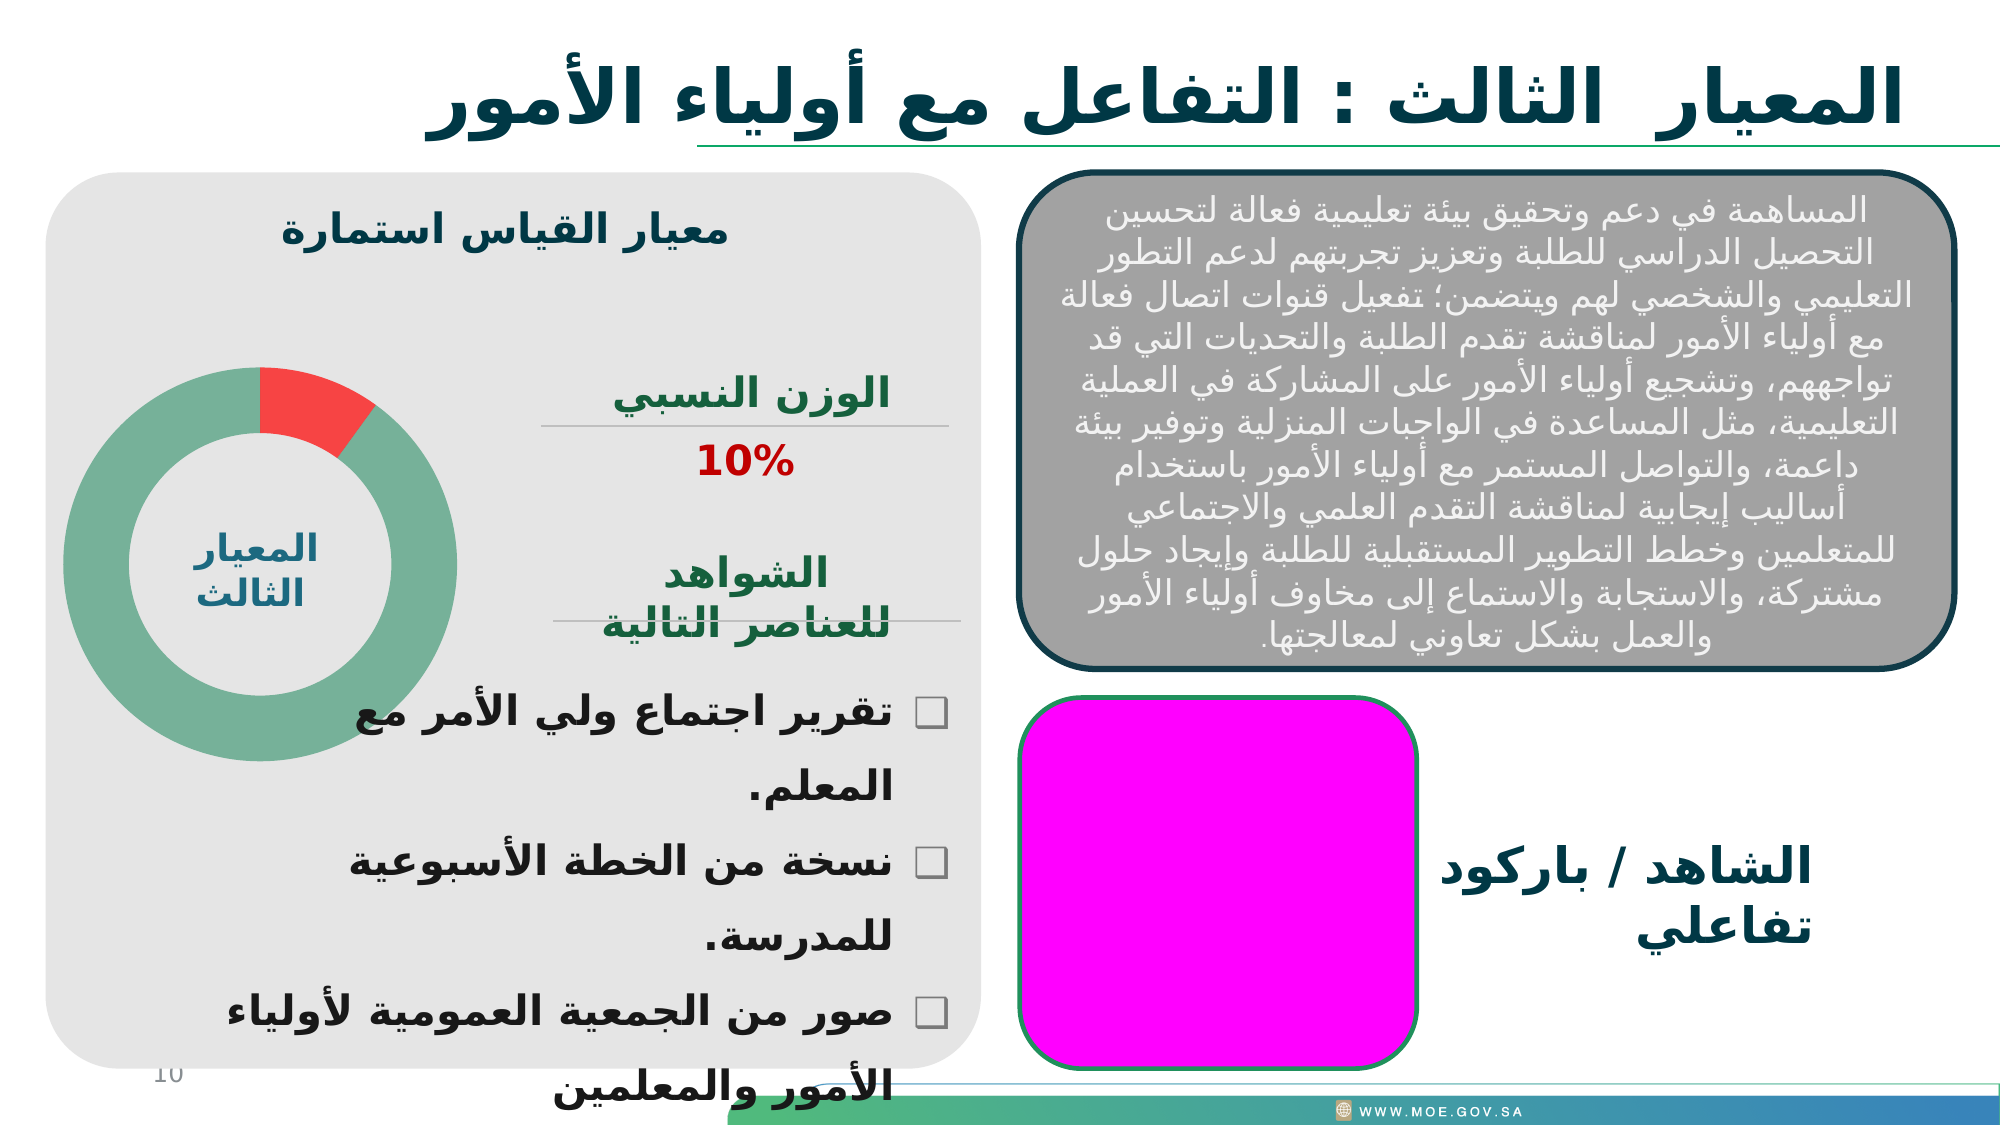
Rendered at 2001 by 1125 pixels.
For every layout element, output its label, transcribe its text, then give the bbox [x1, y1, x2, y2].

text_box المساهمة في دعم وتحقيق بيئة تعليمية فعالة لتحسين التحصيل الدراسي للطلبة وتعزيز تجربتهم لدعم التطور التعليمي والشخصي لهم ويتضمن؛ تفعيل قنوات اتصال فعالة مع أولياء الأمور لمناقشة تقدم الطلبة والتحديات التي قد تواجههم، وتشجيع أولياء الأمور على المشاركة في العملية التعليمية، مثل المساعدة في الواجبات المنزلية وتوفير بيئة داعمة، والتواصل المستمر مع أولياء الأمور باستخدام أساليب إيجابية لمناقشة التقدم العلمي والاجتماعي للمتعلمين وخطط التطوير المستقبلية للطلبة وإيجاد حلول مشتركة، والاستجابة والاستماع إلى مخاوف أولياء الأمور والعمل بشكل تعاوني لمعالجتها. [1018, 172, 1955, 669]
text_box [1019, 697, 1417, 1069]
picture [725, 1082, 2000, 1125]
text_box الشاهد / باركود تفاعلي [1417, 825, 1829, 961]
text_box المعيار الثالث : التفاعل مع أولياء الأمور [18, 41, 1923, 147]
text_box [45, 172, 982, 1069]
text_box تقرير اجتماع ولي الأمر مع المعلم. نسخة من الخطة الأسبوعية للمدرسة. صور من الجمعية العمومية لأولياء الأمور والمعلمين [194, 1077, 966, 1117]
slide_number 10 [137, 1077, 194, 1103]
